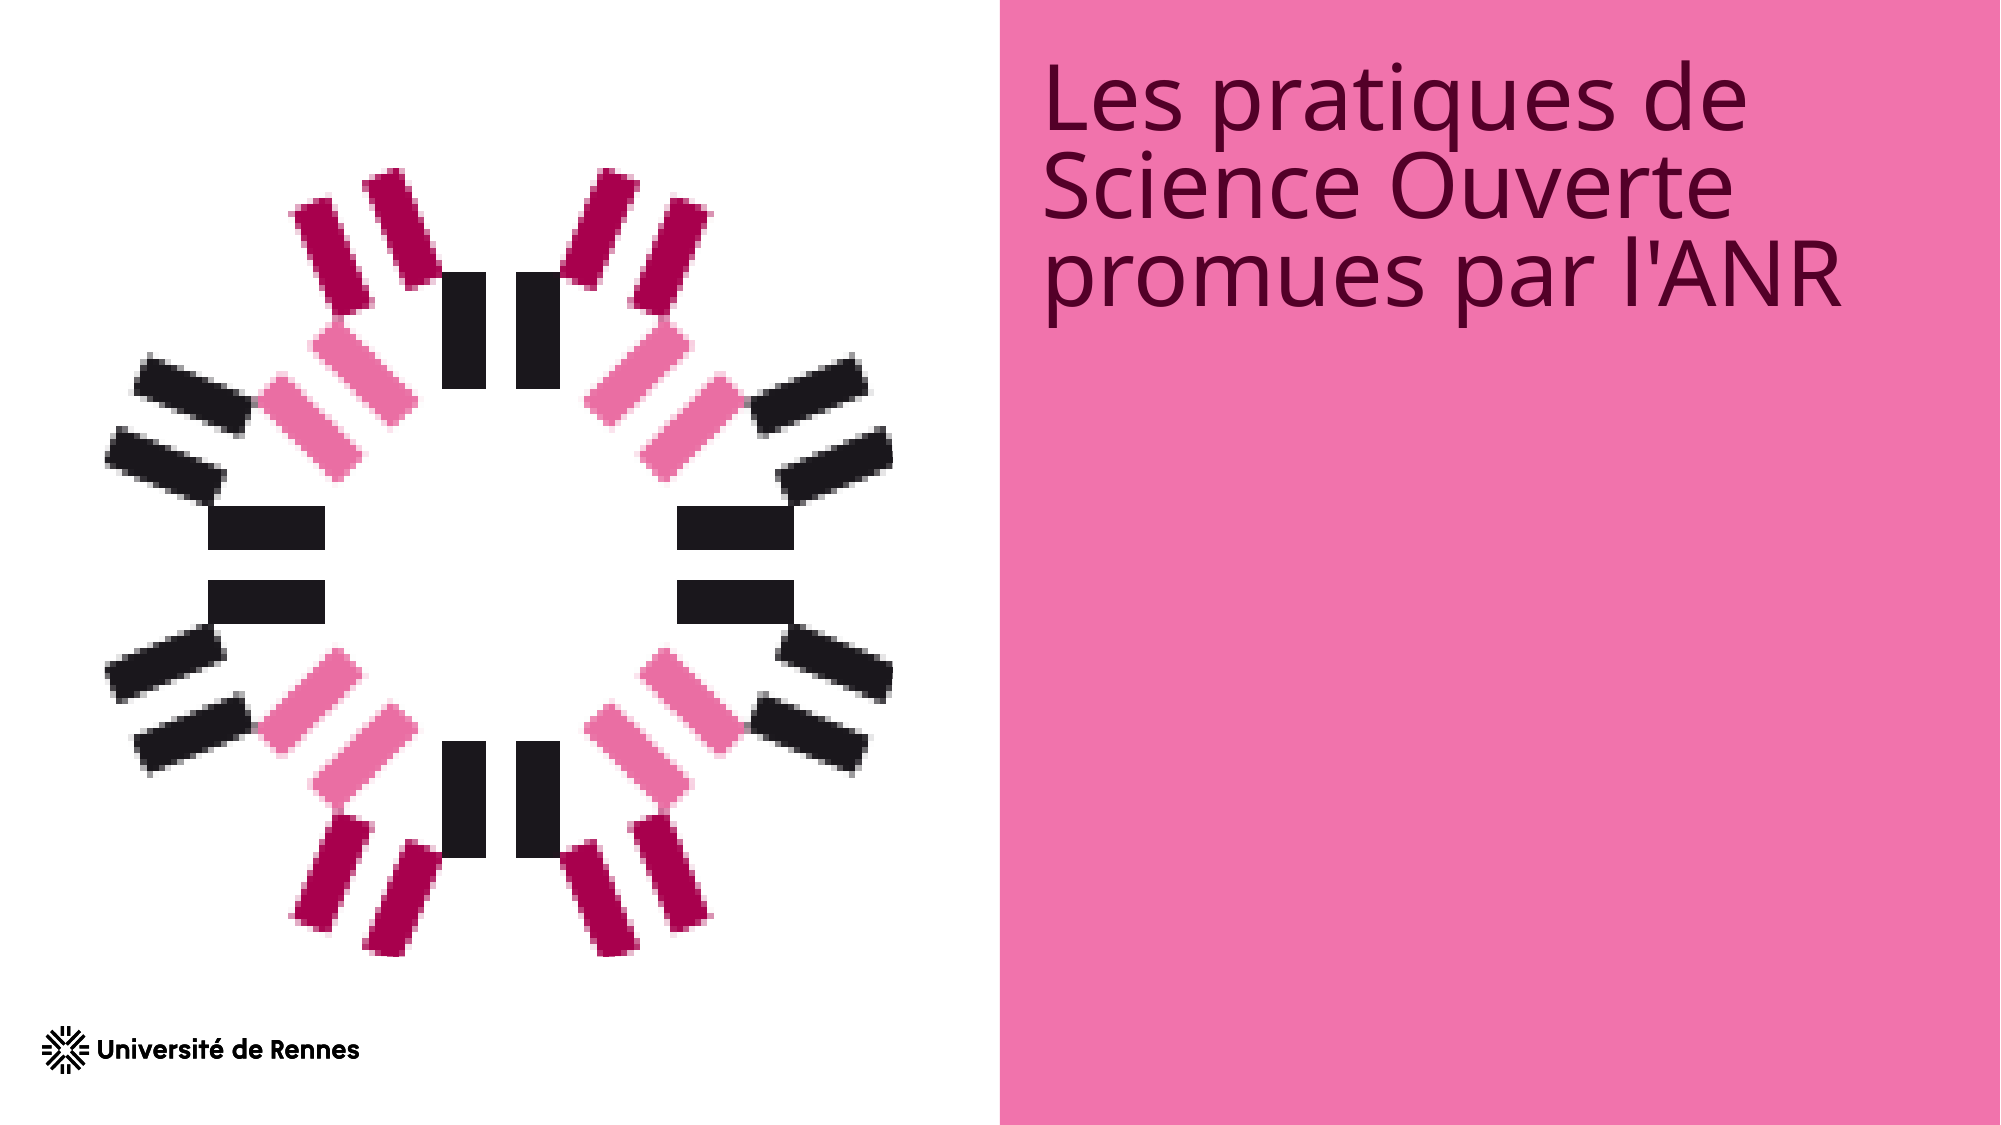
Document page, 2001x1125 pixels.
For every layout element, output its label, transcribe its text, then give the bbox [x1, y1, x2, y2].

title Les pratiques de Science Ouverte promues par l'ANR [1041, 60, 1931, 447]
picture [42, 1026, 359, 1074]
